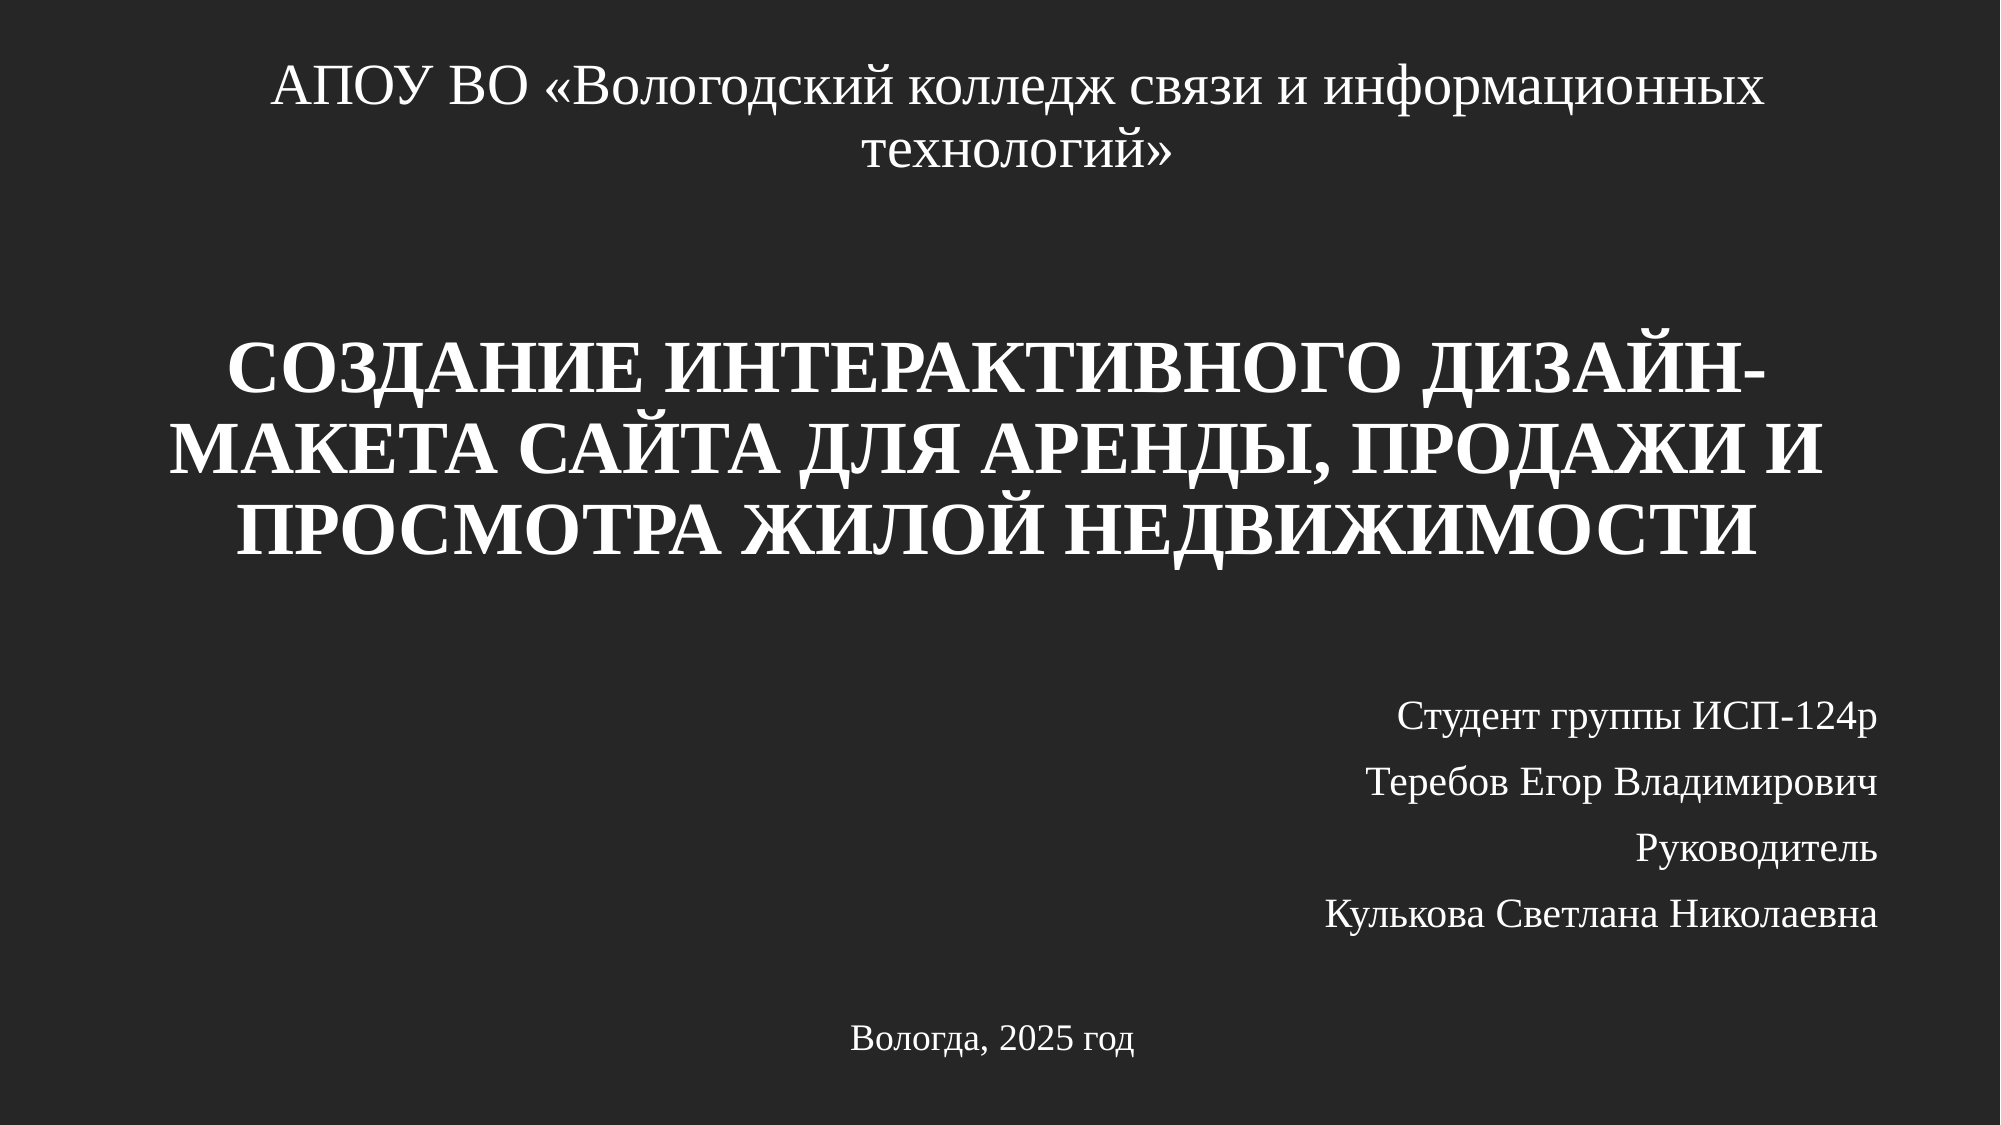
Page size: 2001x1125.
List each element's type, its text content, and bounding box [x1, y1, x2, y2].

title АПОУ ВО «Вологодский колледж связи и информационных технологий» [249, 24, 1787, 188]
subtitle СОЗДАНИЕ ИНТЕРАКТИВНОГО ДИЗАЙН-МАКЕТА САЙТА ДЛЯ АРЕНДЫ, ПРОДАЖИ И ПРОСМОТРА ЖИЛОЙ НЕДВИЖИМОСТИ Студент группы ИСП-124р Теребов Егор Владимирович Руководитель Кулькова Светлана Николаевна Вологда, 2025 год [101, 320, 1894, 1069]
